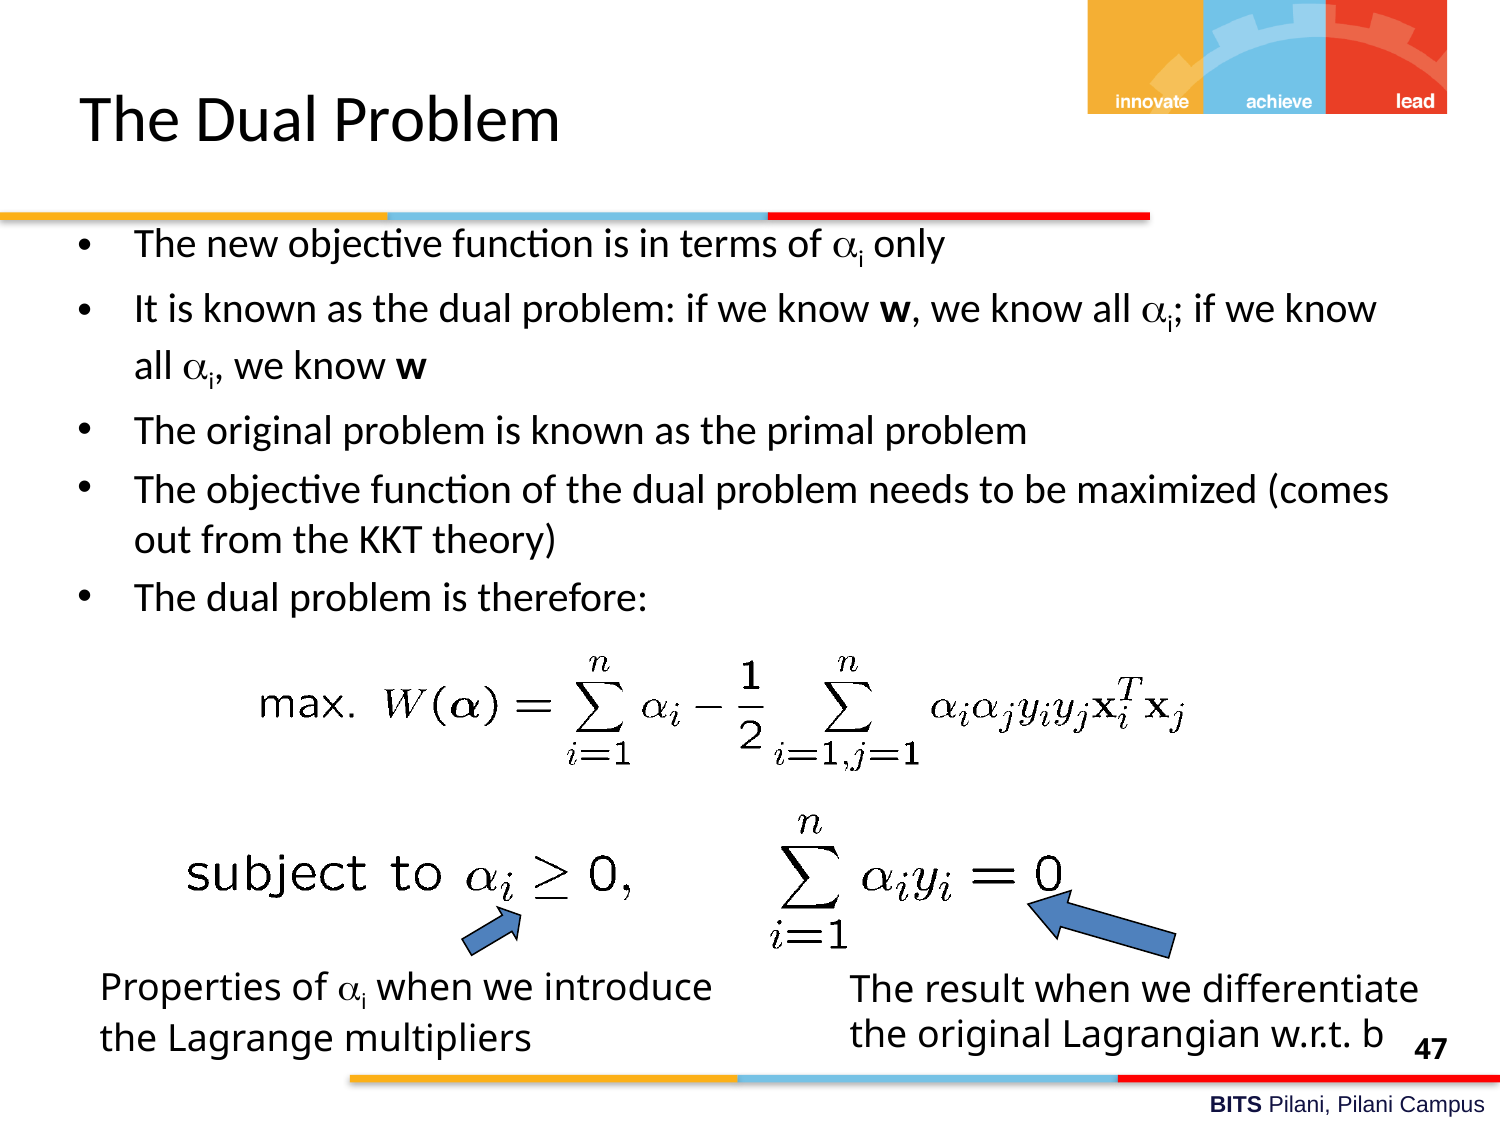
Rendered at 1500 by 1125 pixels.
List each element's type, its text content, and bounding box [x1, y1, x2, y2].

text_box [1067, 890, 1176, 958]
picture [187, 812, 1063, 951]
title The Dual Problem [64, 45, 1069, 185]
slide_number 47 [1399, 1023, 1500, 1072]
list The new objective function is in terms of ai only It is known as the dual problem: if we know w, we know all ai; if we know all ai, we know w The original problem is known as the primal problem The objective function of the dual problem needs to be maximized (comes out from the KKT theory) The dual problem is therefore: [62, 207, 1413, 951]
picture [1087, 0, 1448, 114]
text_box The result when we differentiate the original Lagrangian w.r.t. b [834, 957, 1488, 1062]
picture [259, 654, 1185, 773]
text_box Properties of ai when we introduce the Lagrange multipliers [84, 955, 738, 1067]
